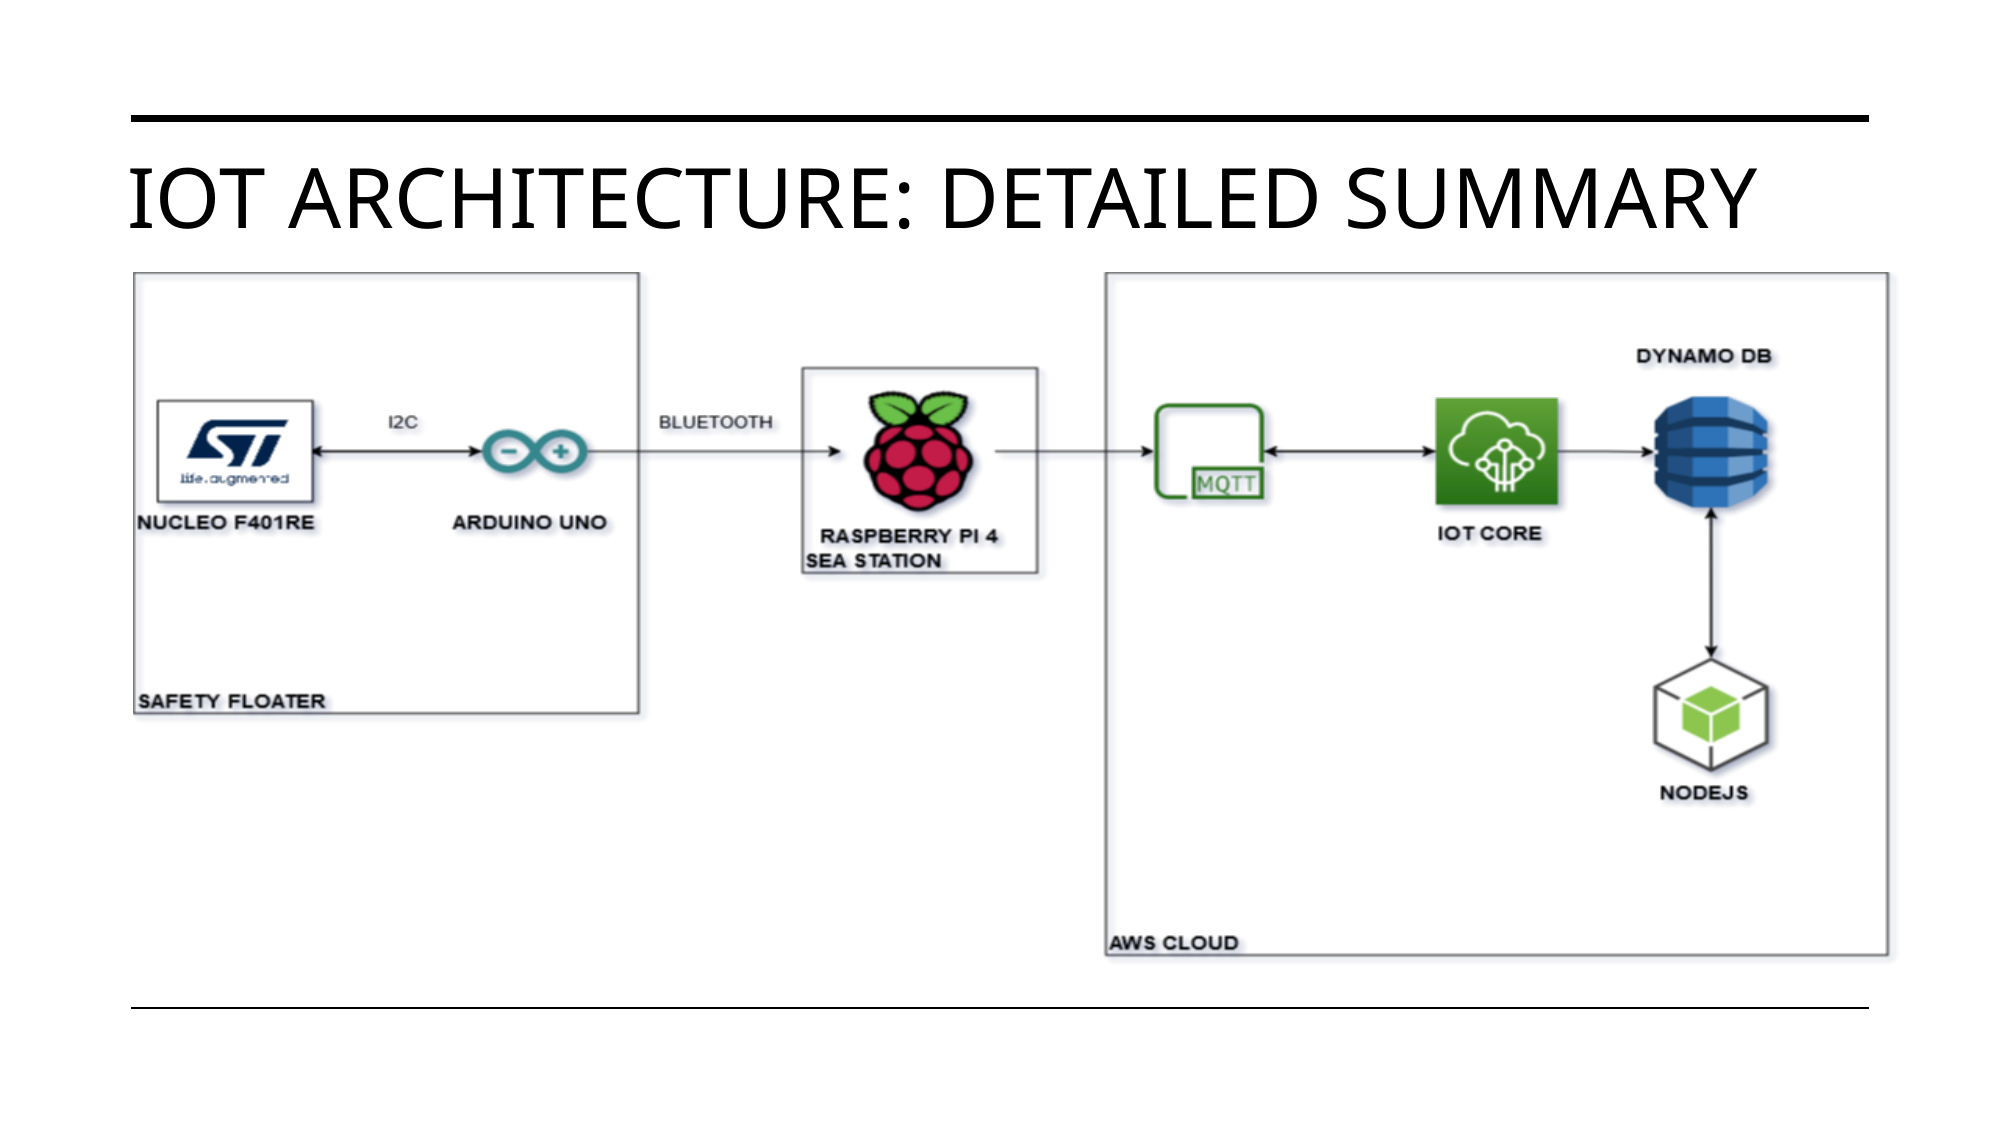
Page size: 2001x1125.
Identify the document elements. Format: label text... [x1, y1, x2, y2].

picture [133, 272, 1906, 971]
title IOT ARCHITECTURE: DETAILED SUMMARY [112, 137, 1866, 363]
